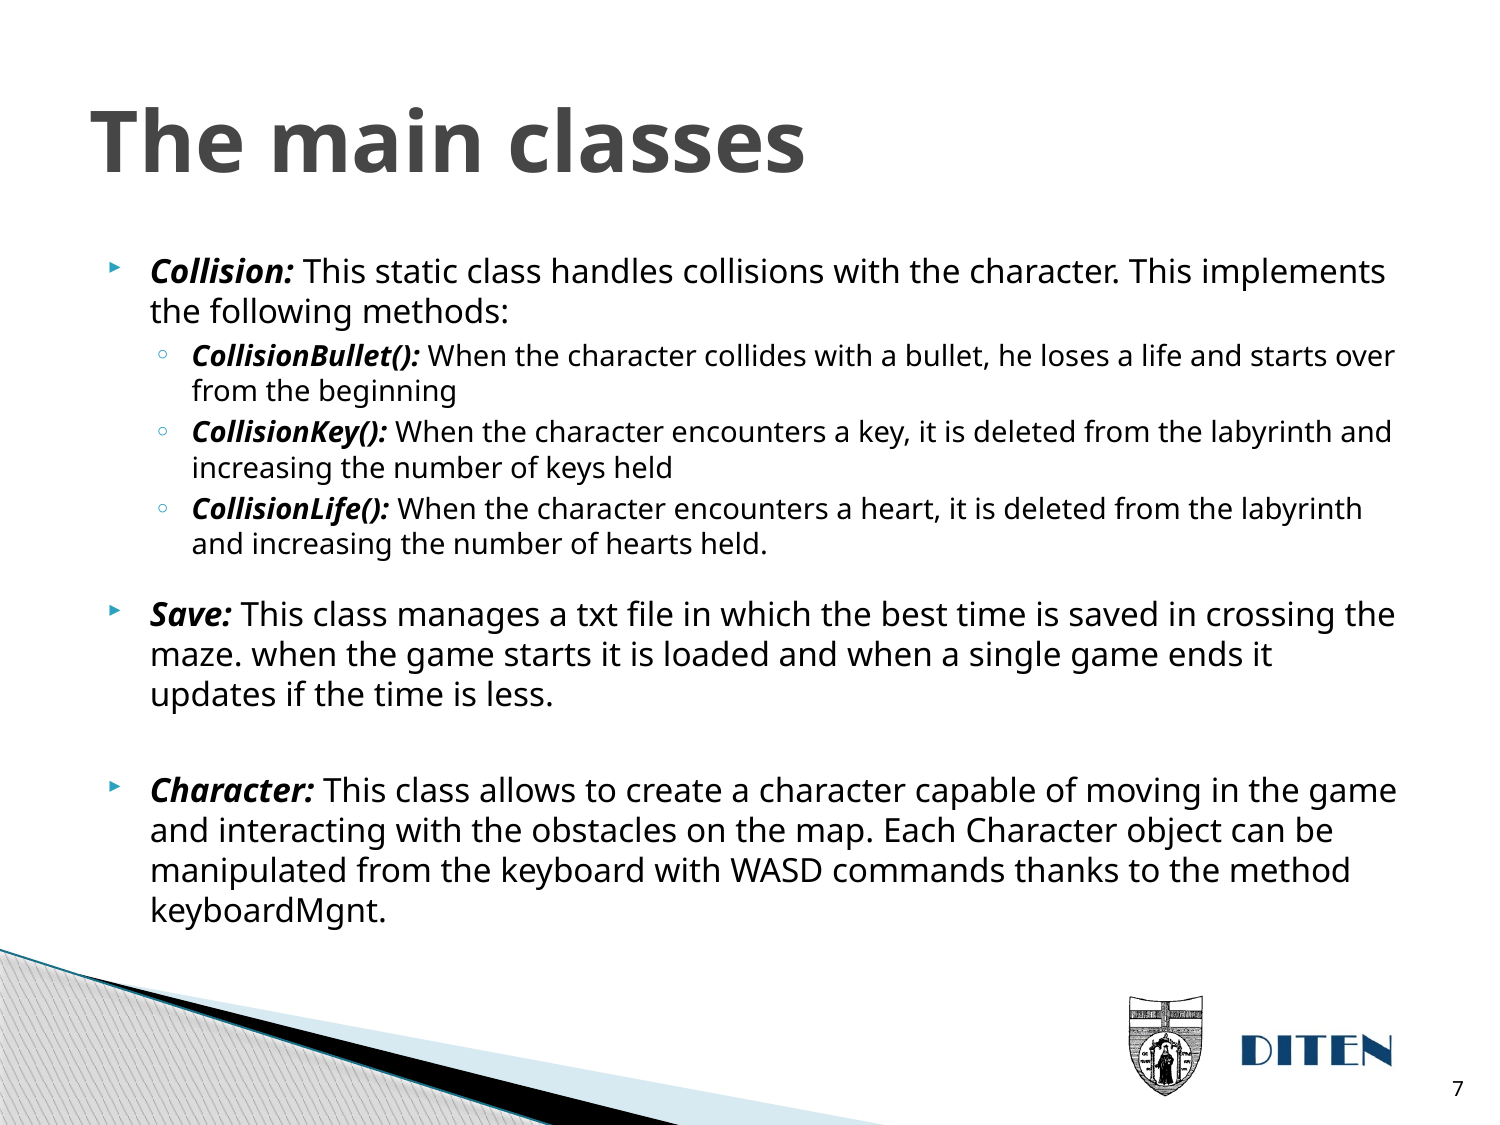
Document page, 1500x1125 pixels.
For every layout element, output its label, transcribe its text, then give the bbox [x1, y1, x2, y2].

list Collision: This static class handles collisions with the character. This implements the following methods: CollisionBullet(): When the character collides with a bullet, he loses a life and starts over from the beginning CollisionKey(): When the character encounters a key, it is deleted from the labyrinth and increasing the number of keys held CollisionLife(): When the character encounters a heart, it is deleted from the labyrinth and increasing the number of hearts held. [75, 243, 1425, 586]
picture [1127, 995, 1203, 1099]
text_box Save: This class manages a txt file in which the best time is saved in crossing the maze. when the game starts it is loaded and when a single game ends it updates if the time is less. Character: This class allows to create a character capable of moving in the game and interacting with the obstacles on the map. Each Character object can be manipulated from the keyboard with WASD commands thanks to the method keyboardMgnt. [74, 586, 1425, 988]
title The main classes [75, 45, 1425, 233]
slide_number 7 [1418, 1051, 1479, 1112]
picture [1230, 1005, 1397, 1099]
